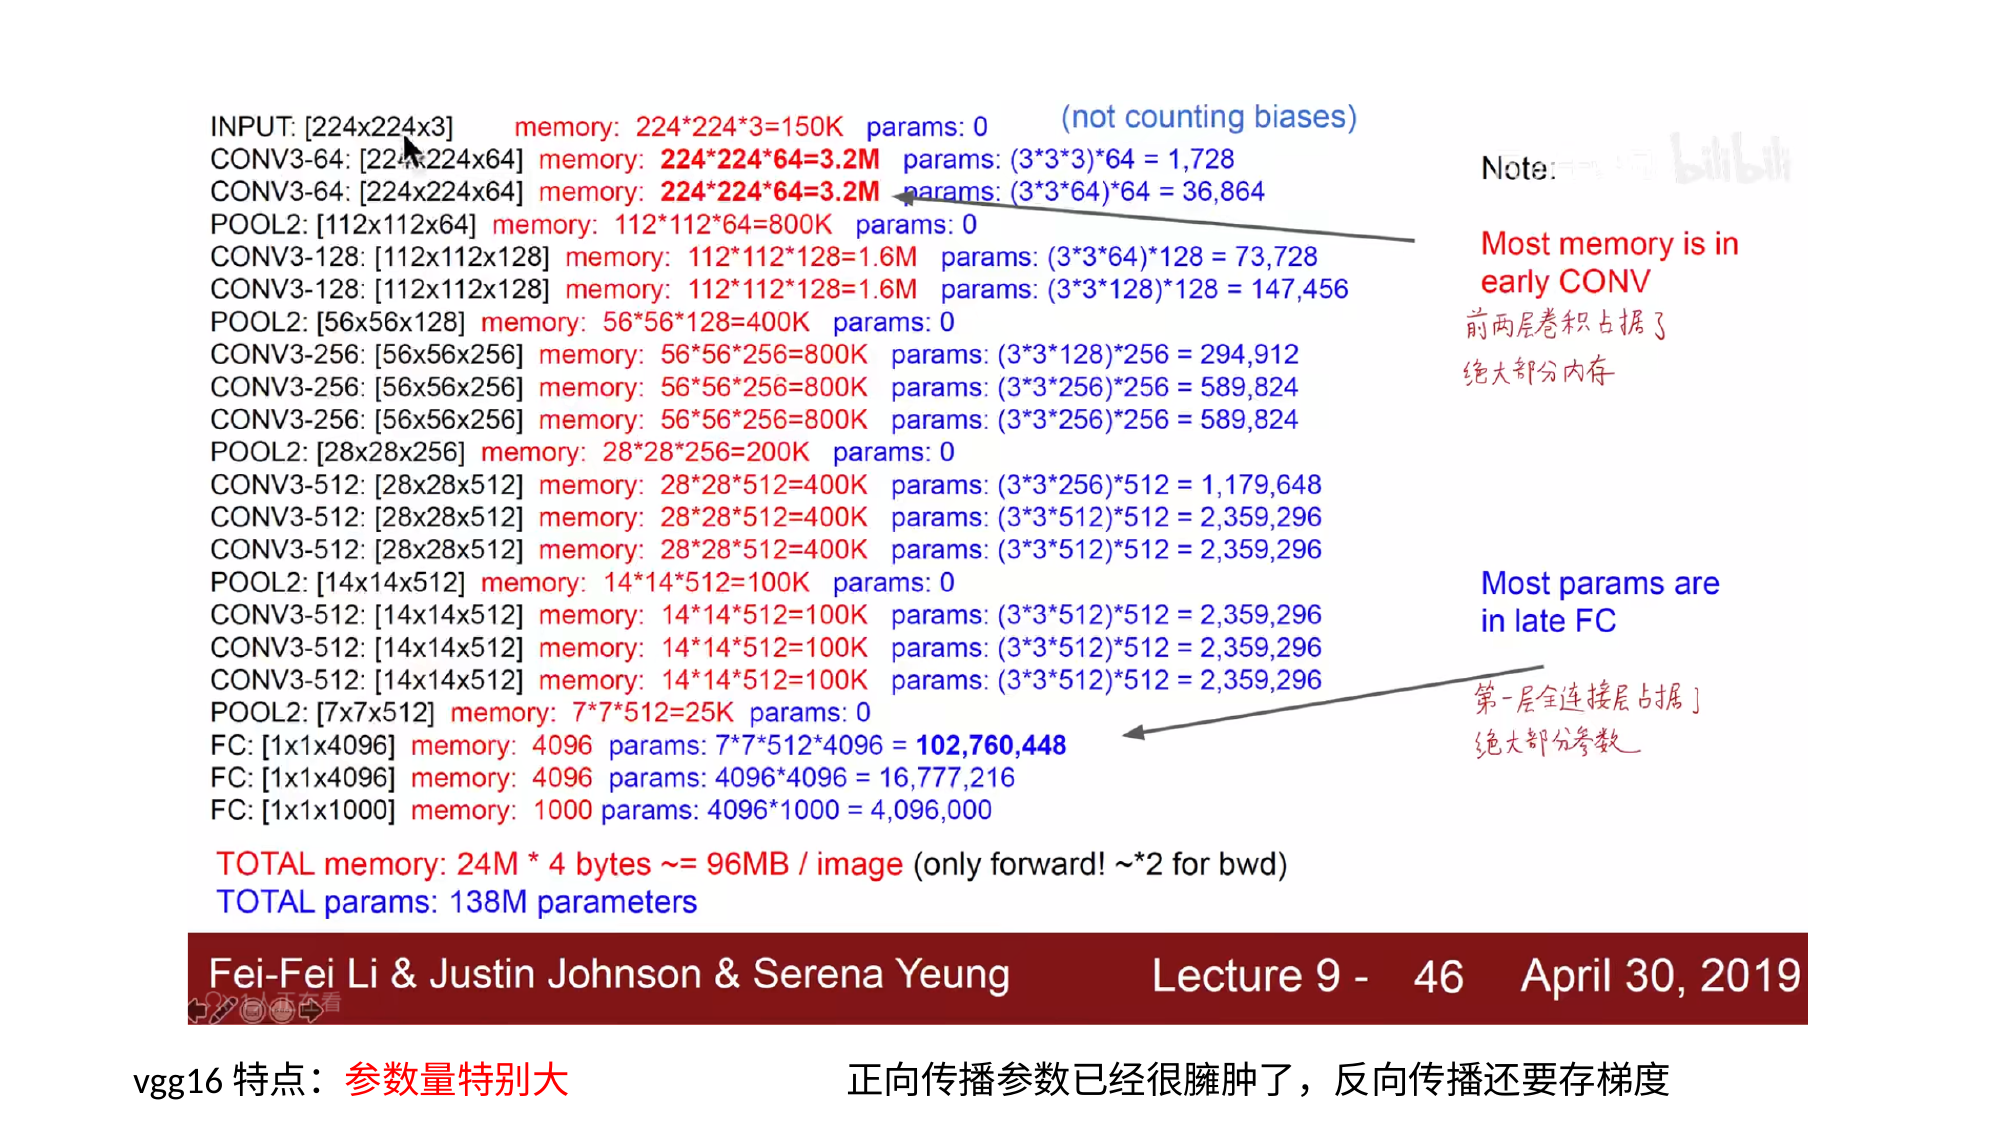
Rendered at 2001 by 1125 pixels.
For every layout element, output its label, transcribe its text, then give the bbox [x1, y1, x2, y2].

text_box vgg16特点：参数量特别大 [118, 1048, 785, 1108]
picture [187, 100, 1809, 1025]
text_box 正向传播参数已经很臃肿了，反向传播还要存梯度 [831, 1048, 1868, 1108]
